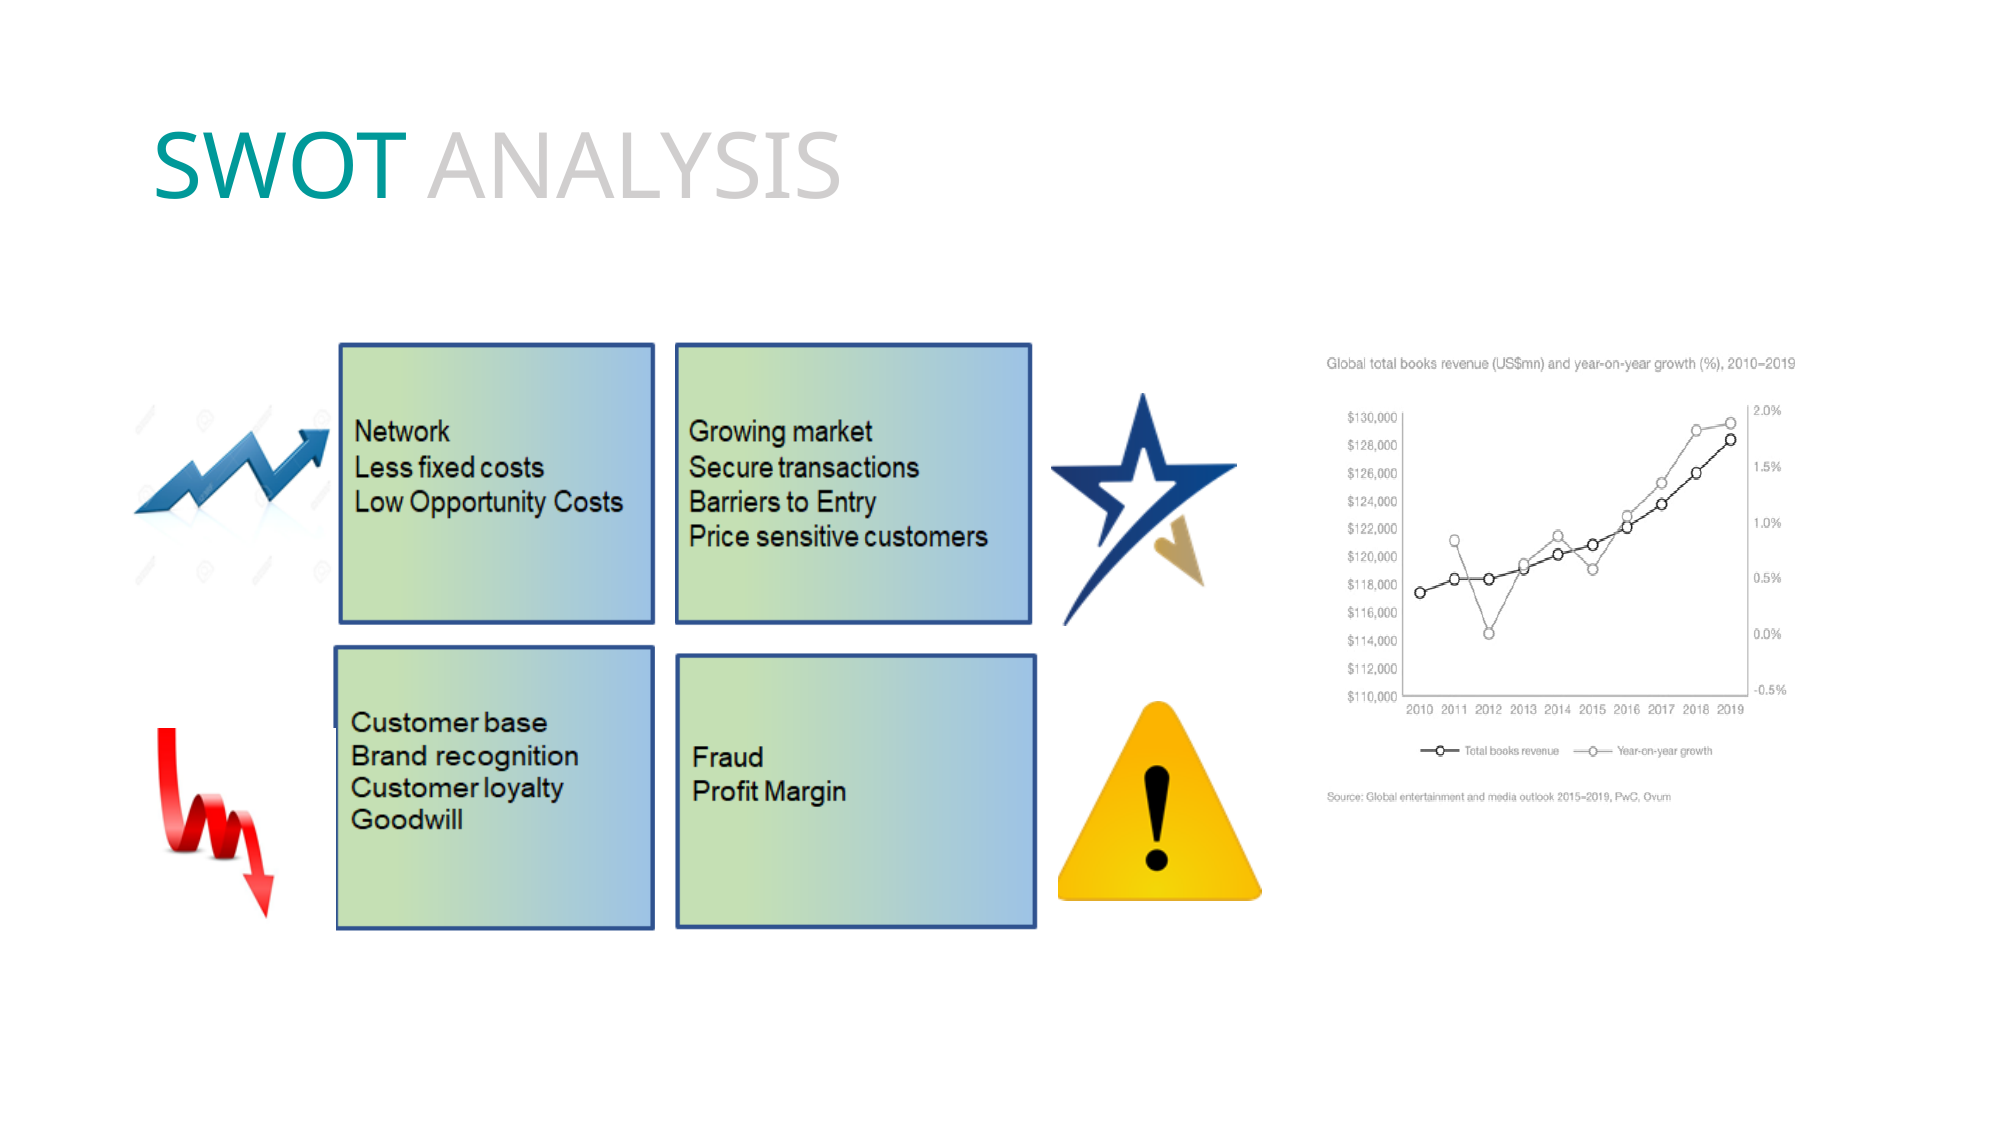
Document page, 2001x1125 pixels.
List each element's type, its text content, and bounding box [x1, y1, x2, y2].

picture [96, 321, 1262, 951]
title SWOT ANALYSIS [137, 59, 1863, 278]
picture [1318, 346, 1827, 814]
